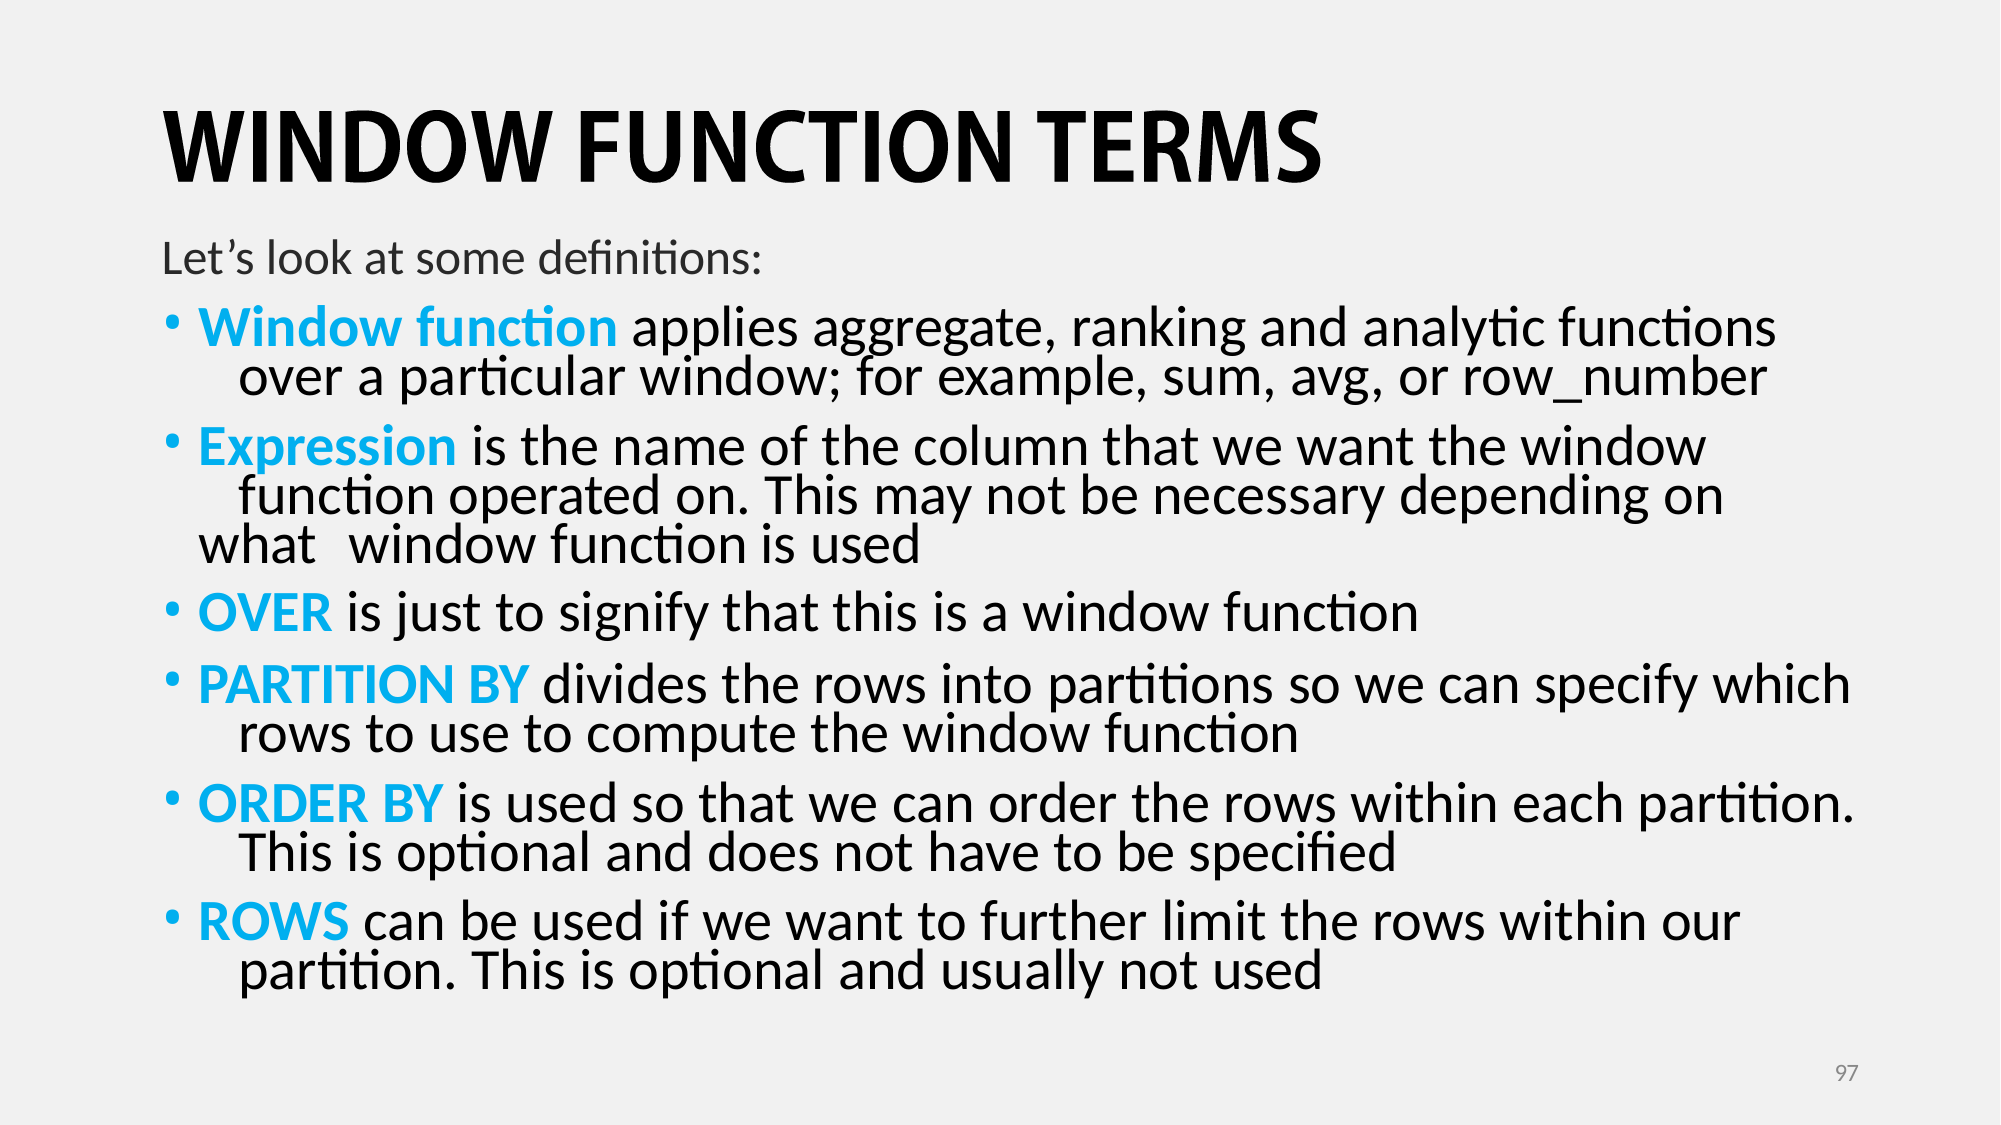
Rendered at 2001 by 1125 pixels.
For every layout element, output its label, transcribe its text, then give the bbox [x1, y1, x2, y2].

slide_number 97 [1802, 1060, 1864, 1100]
text_box Let’s look at some definitions: Window function applies aggregate, ranking and analytic functions over a particular window; for example, sum, avg, or row_number Expression is the name of the column that we want the window function operated on. This may not be necessary depending on what window function is used OVER is just to signify that this is a window function PARTITION BY divides the rows into partitions so we can specify which rows to use to compute the window function ORDER BY is used so that we can order the rows within each partition. This is optional and does not have to be specified ROWS can be used if we want to further limit the rows within our partition. This is optional and usually not used [159, 222, 1864, 1000]
picture [161, 92, 1380, 209]
